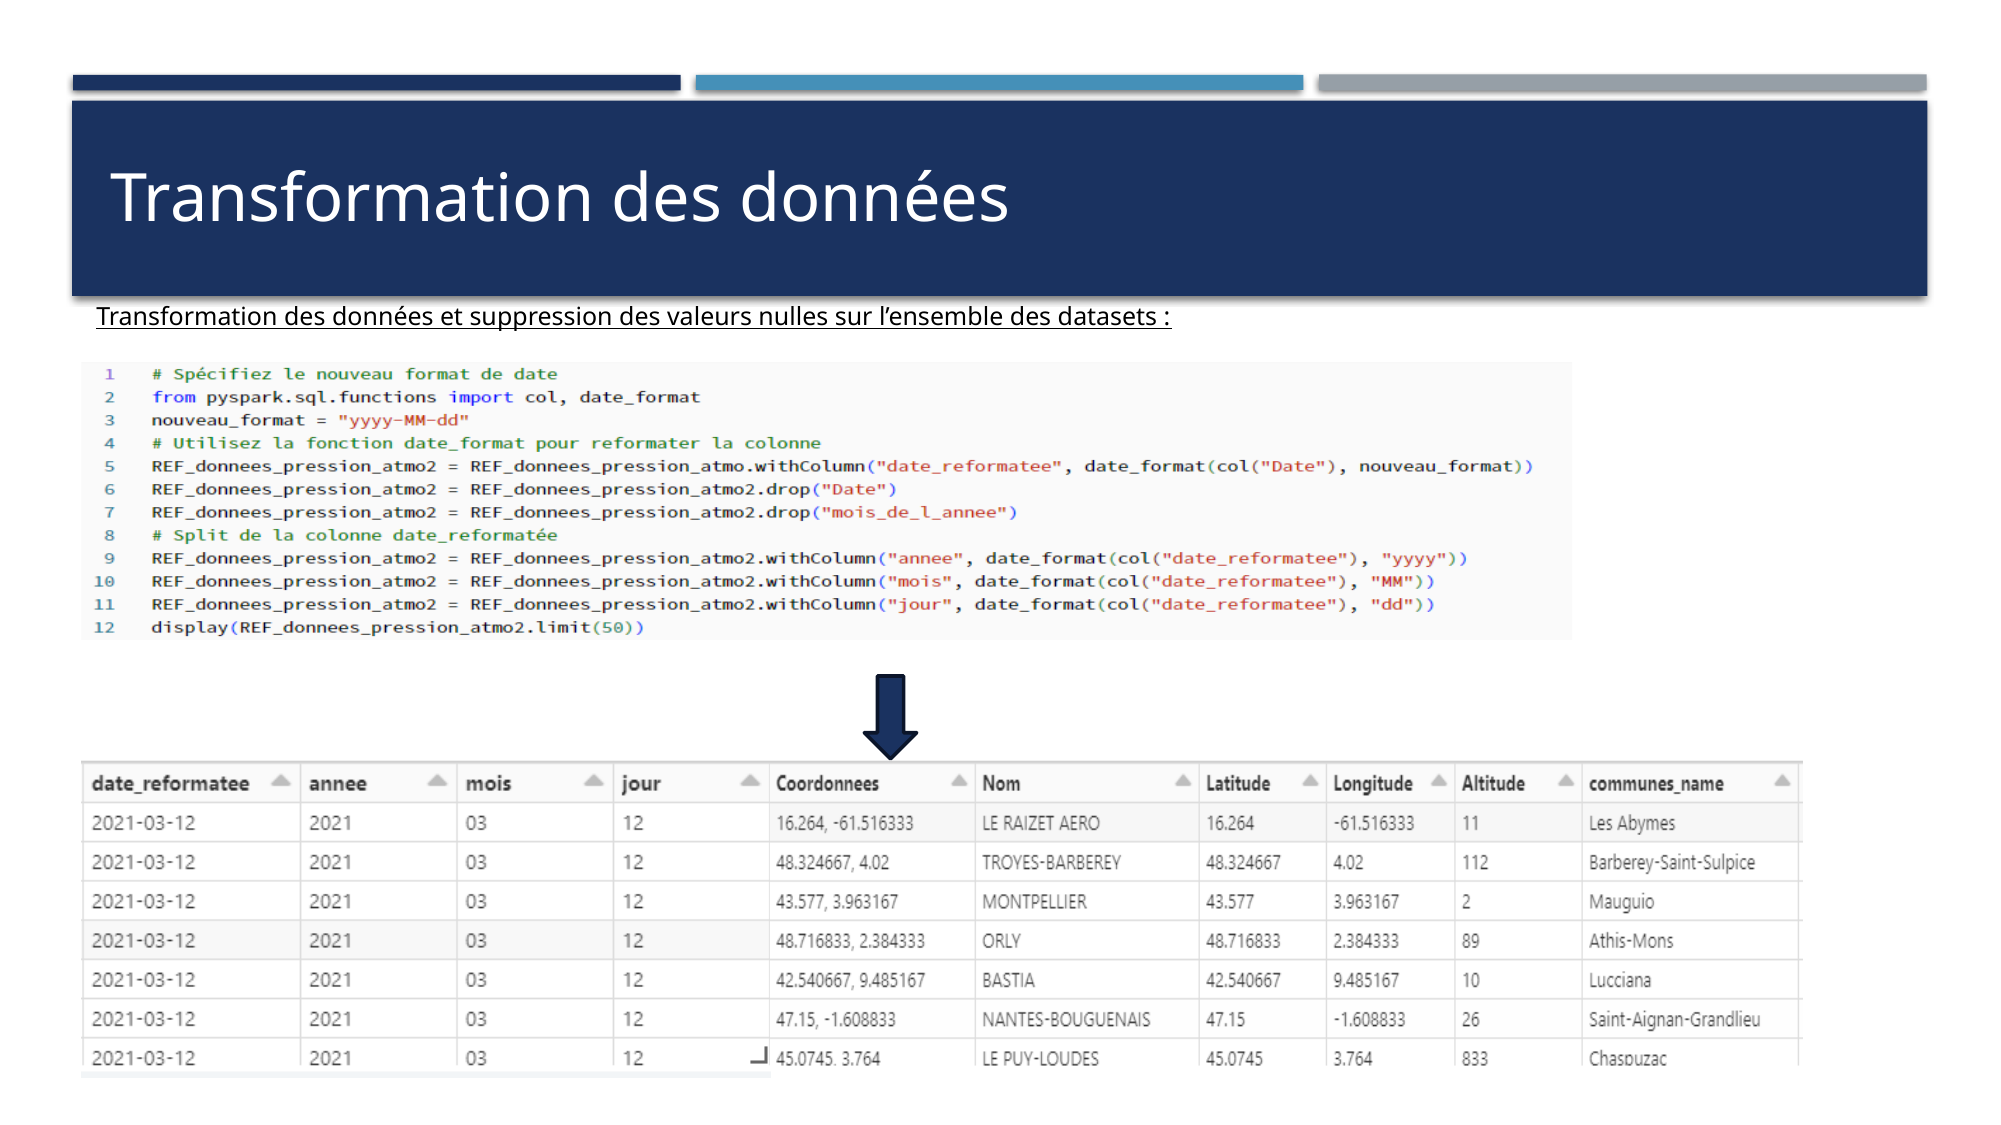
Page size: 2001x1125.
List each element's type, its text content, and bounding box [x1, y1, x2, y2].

text_box [862, 674, 919, 756]
picture [80, 353, 1573, 641]
text_box Transformation des données [95, 147, 1792, 242]
text_box Transformation des données et suppression des valeurs nulles sur l’ensemble des datasets : [81, 293, 1590, 338]
picture [80, 758, 1804, 1079]
